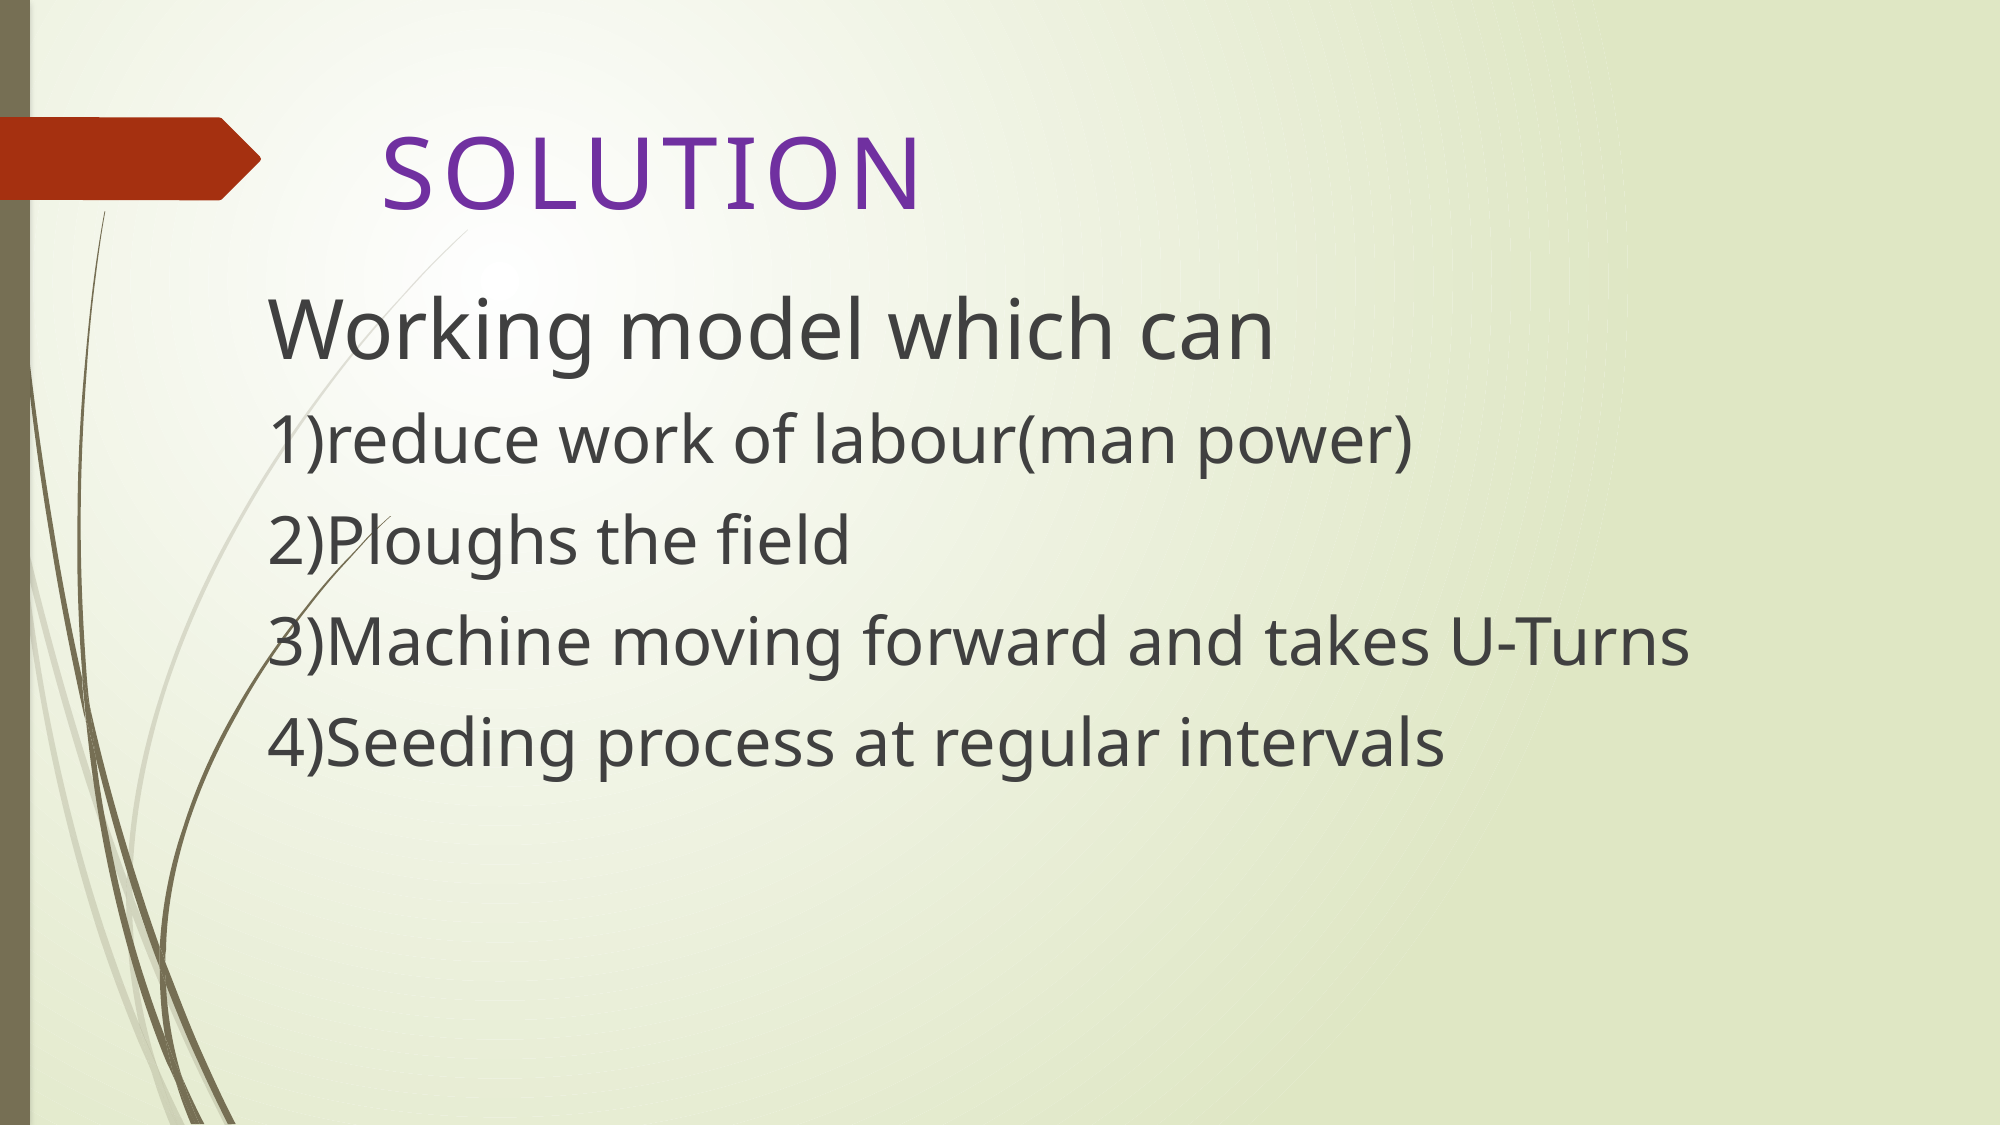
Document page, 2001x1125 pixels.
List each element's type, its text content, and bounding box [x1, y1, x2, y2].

list Working model which can 1)reduce work of labour(man power) 2)Ploughs the field 3)Machine moving forward and takes U-Turns 4)Seeding process at regular intervals [252, 268, 1888, 970]
title SOLUTION [365, 102, 1888, 268]
